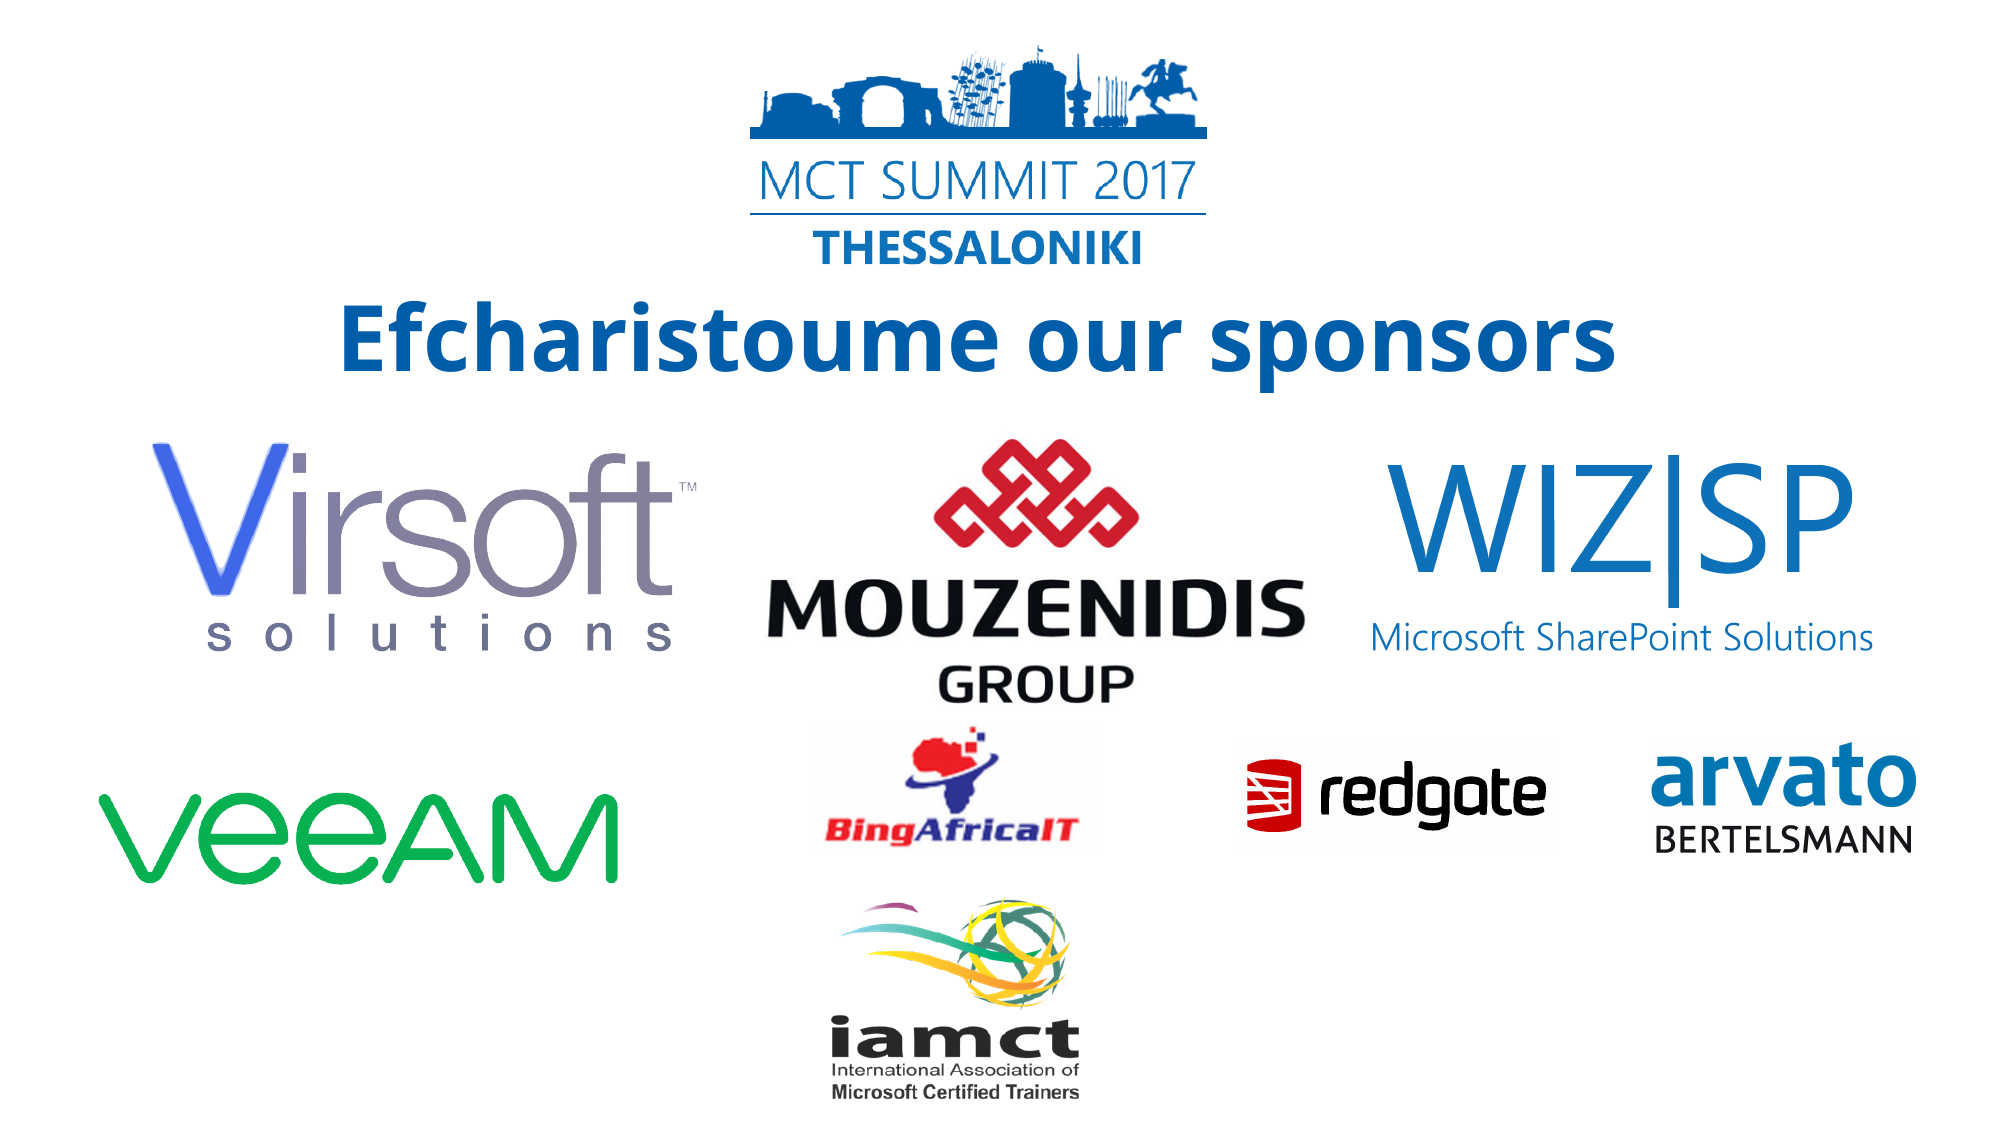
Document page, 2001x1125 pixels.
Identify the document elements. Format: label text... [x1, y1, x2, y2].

picture [1650, 742, 1916, 853]
picture [1235, 740, 1558, 851]
picture [88, 754, 628, 923]
text_box Efcharistoume our sponsors [106, 272, 1850, 398]
picture [831, 896, 1079, 1099]
picture [1881, 766, 1903, 797]
picture [739, 32, 1217, 286]
picture [145, 415, 1884, 853]
